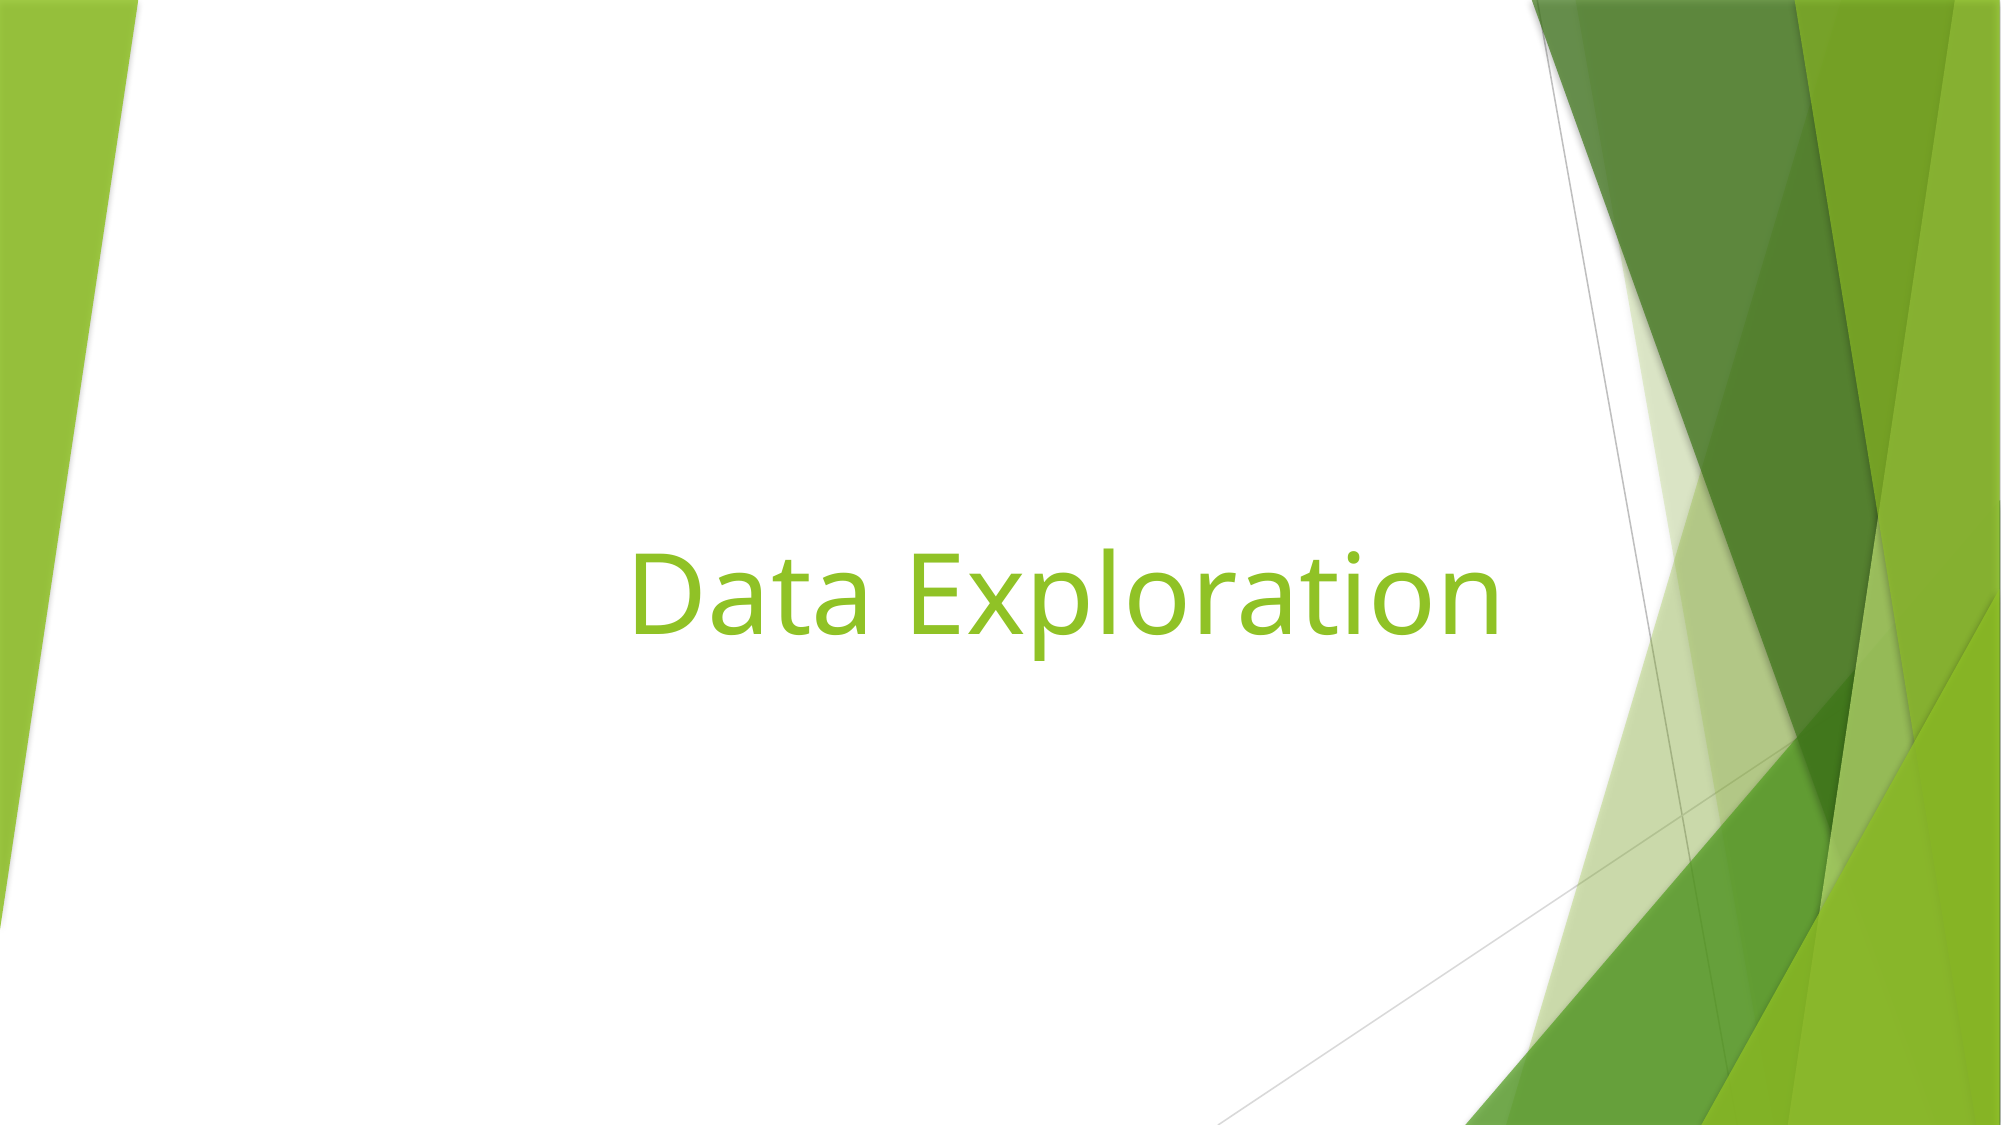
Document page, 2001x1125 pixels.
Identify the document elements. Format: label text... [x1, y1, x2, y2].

title Data Exploration [247, 394, 1522, 665]
